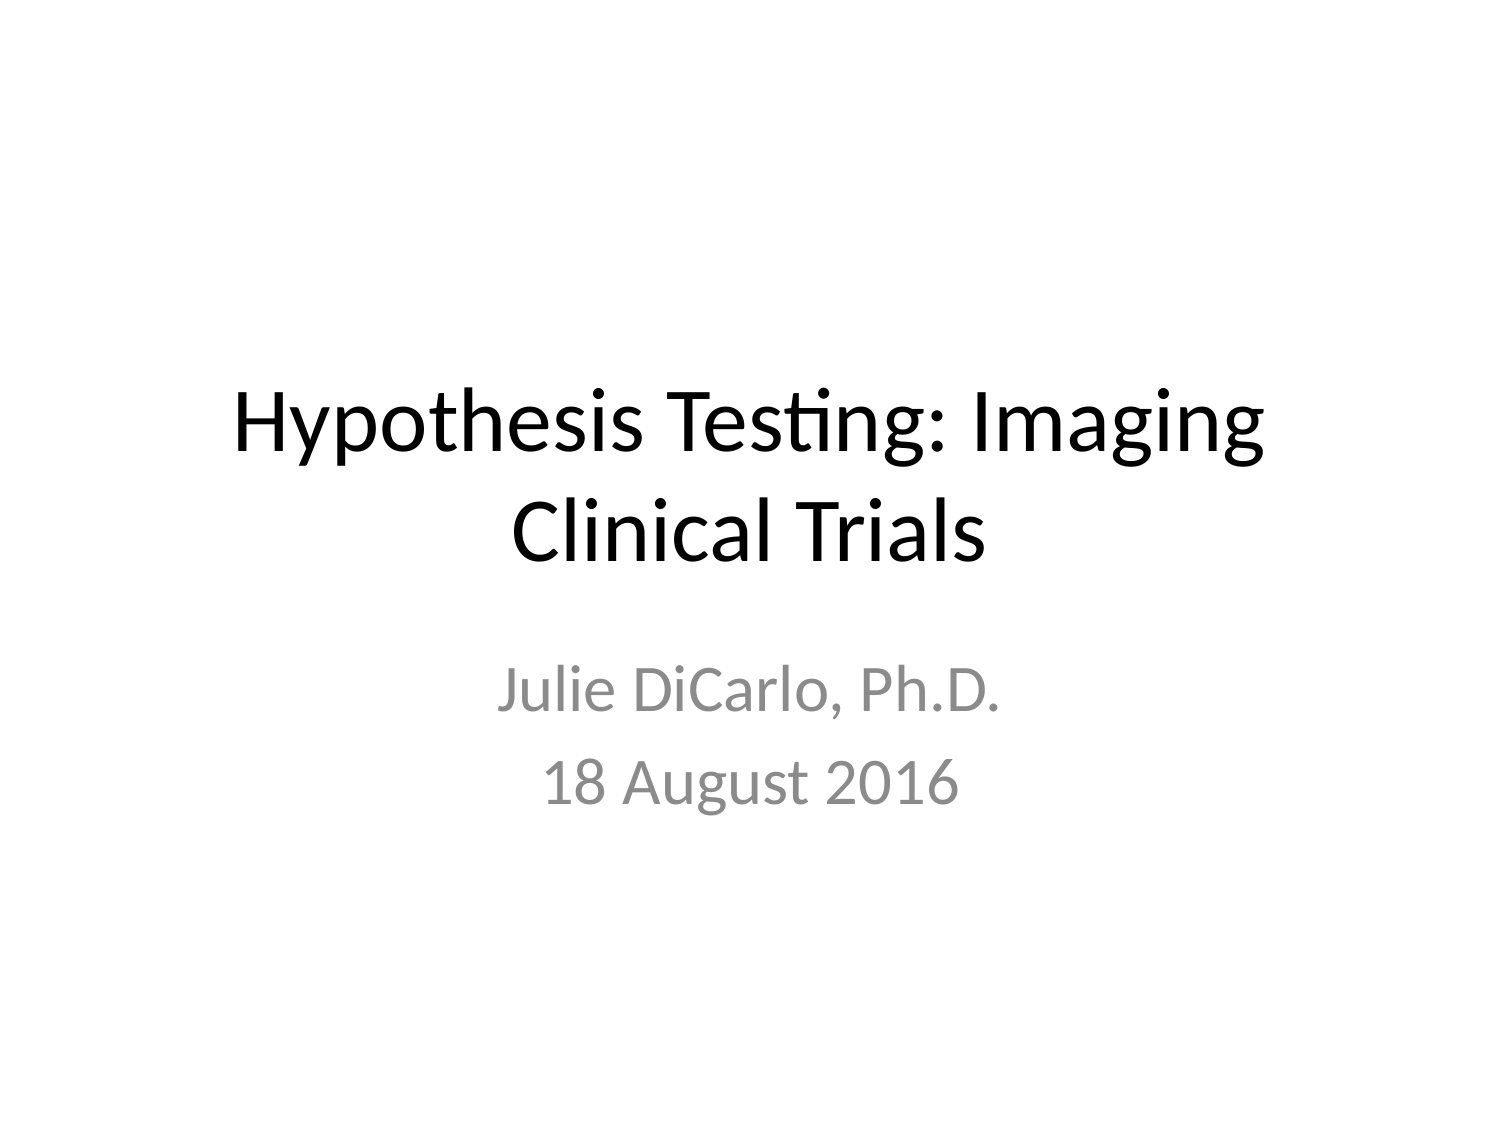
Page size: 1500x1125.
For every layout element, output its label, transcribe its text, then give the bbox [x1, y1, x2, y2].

subtitle Julie DiCarlo, Ph.D. 18 August 2016 [225, 637, 1275, 925]
title Hypothesis Testing: Imaging Clinical Trials [112, 349, 1388, 591]
